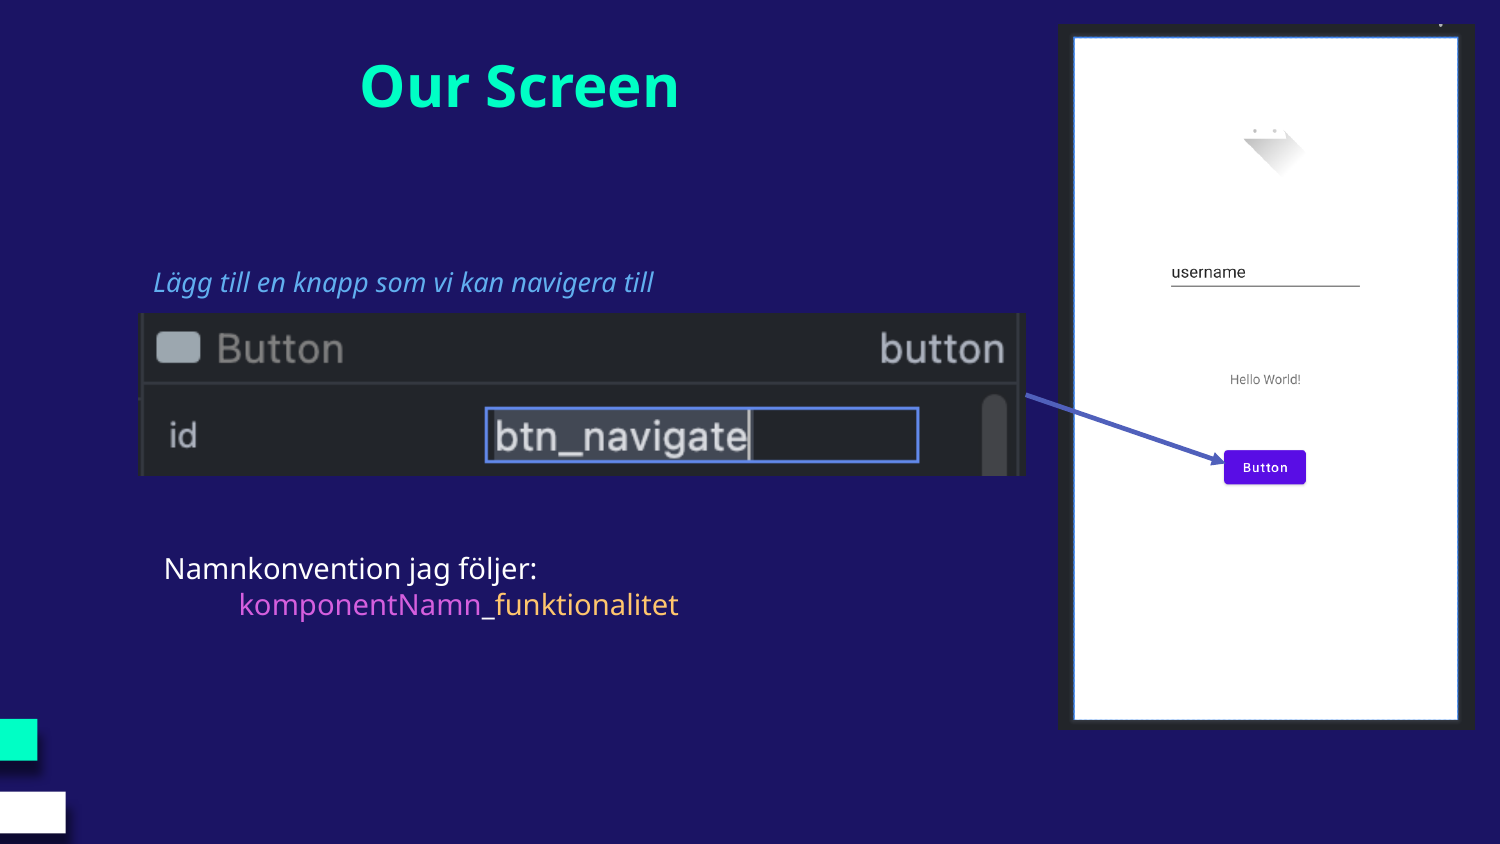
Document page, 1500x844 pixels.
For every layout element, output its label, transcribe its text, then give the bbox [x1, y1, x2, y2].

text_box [1025, 394, 1226, 464]
text_box Namnkonvention jag följer: komponentNamn_funktionalitet [148, 535, 1053, 636]
text_box [0, 791, 66, 834]
picture [137, 313, 1026, 477]
text_box [0, 718, 38, 761]
picture [1058, 24, 1476, 731]
text_box Lägg till en knapp som vi kan navigera till [138, 250, 1053, 313]
title Our Screen [236, 33, 804, 144]
